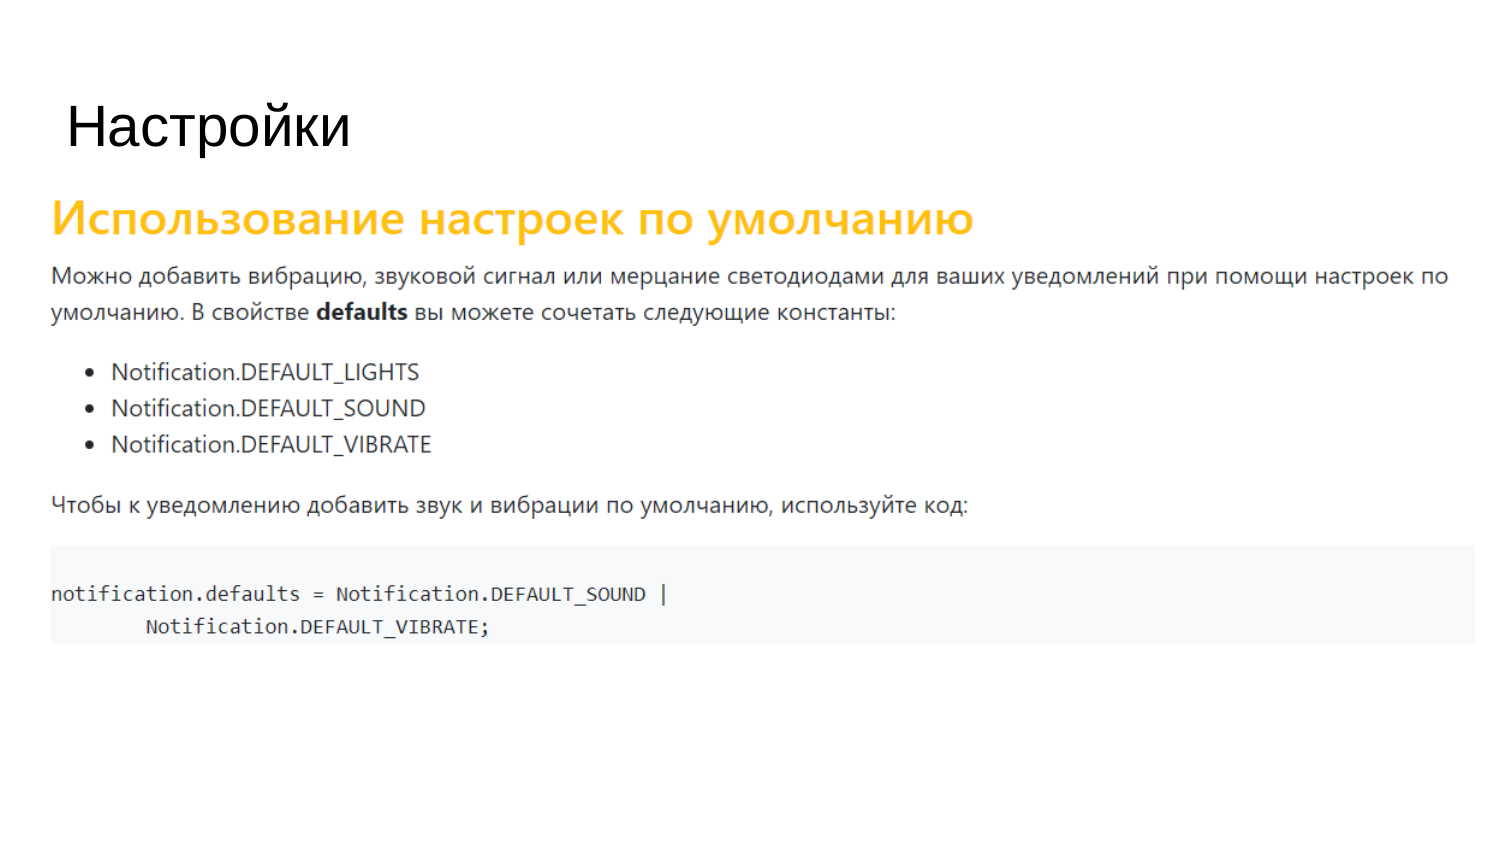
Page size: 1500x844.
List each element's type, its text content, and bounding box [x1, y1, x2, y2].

picture [24, 191, 1476, 648]
title Настройки [51, 72, 1449, 167]
